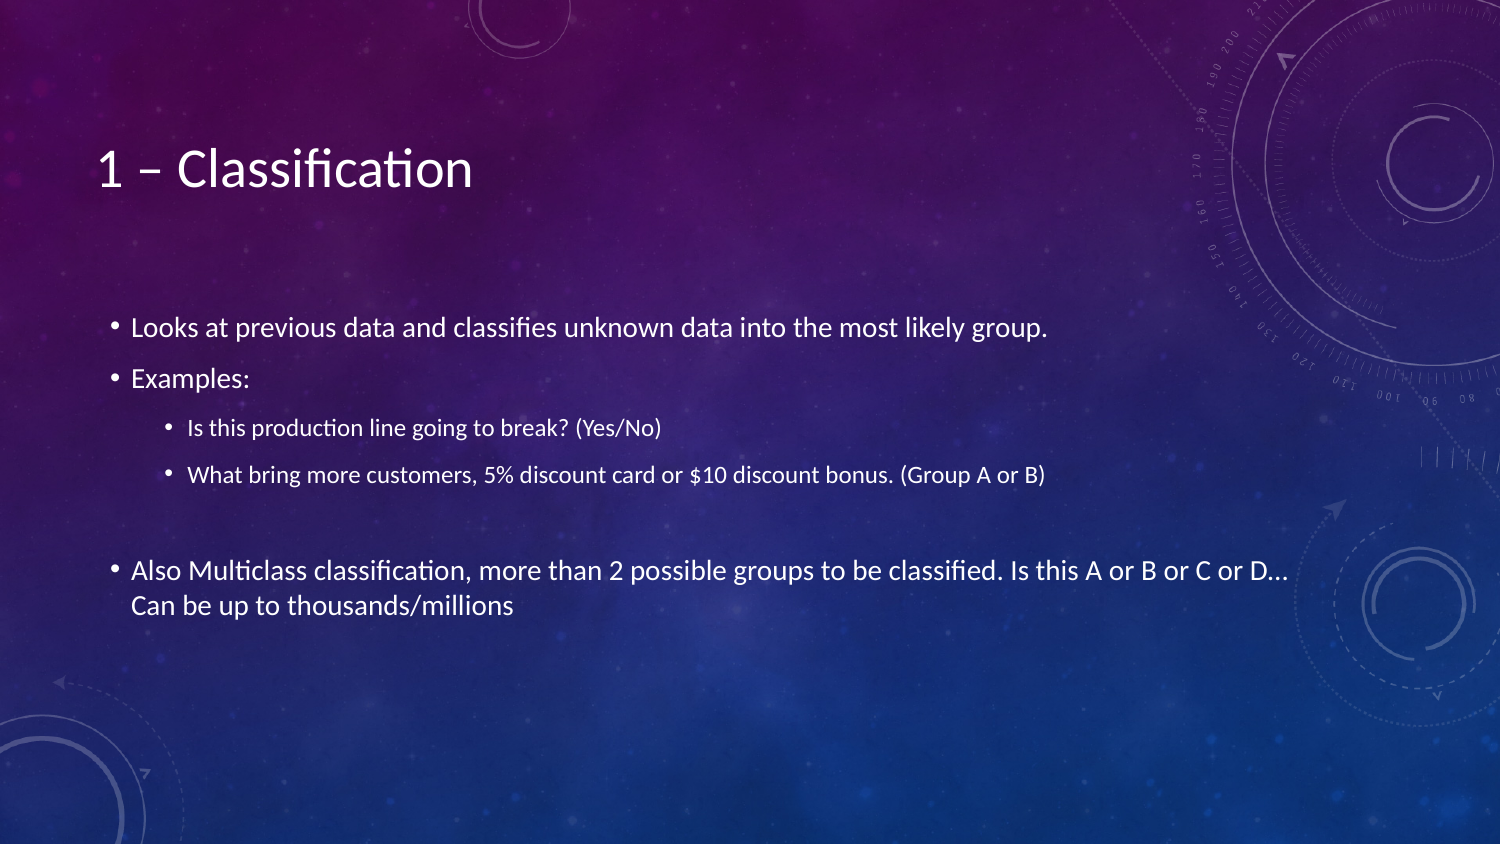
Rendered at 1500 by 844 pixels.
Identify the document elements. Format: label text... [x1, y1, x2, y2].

picture [0, 0, 1500, 844]
title 1 – Classification [84, 75, 1331, 255]
list Looks at previous data and classifies unknown data into the most likely group. Examples: Is this production line going to break? (Yes/No) What bring more customers, 5% discount card or $10 discount bonus. (Group A or B) Also Multiclass classification, more than 2 possible groups to be classified. Is this A or B or C or D… Can be up to thousands/millions [84, 263, 1331, 713]
